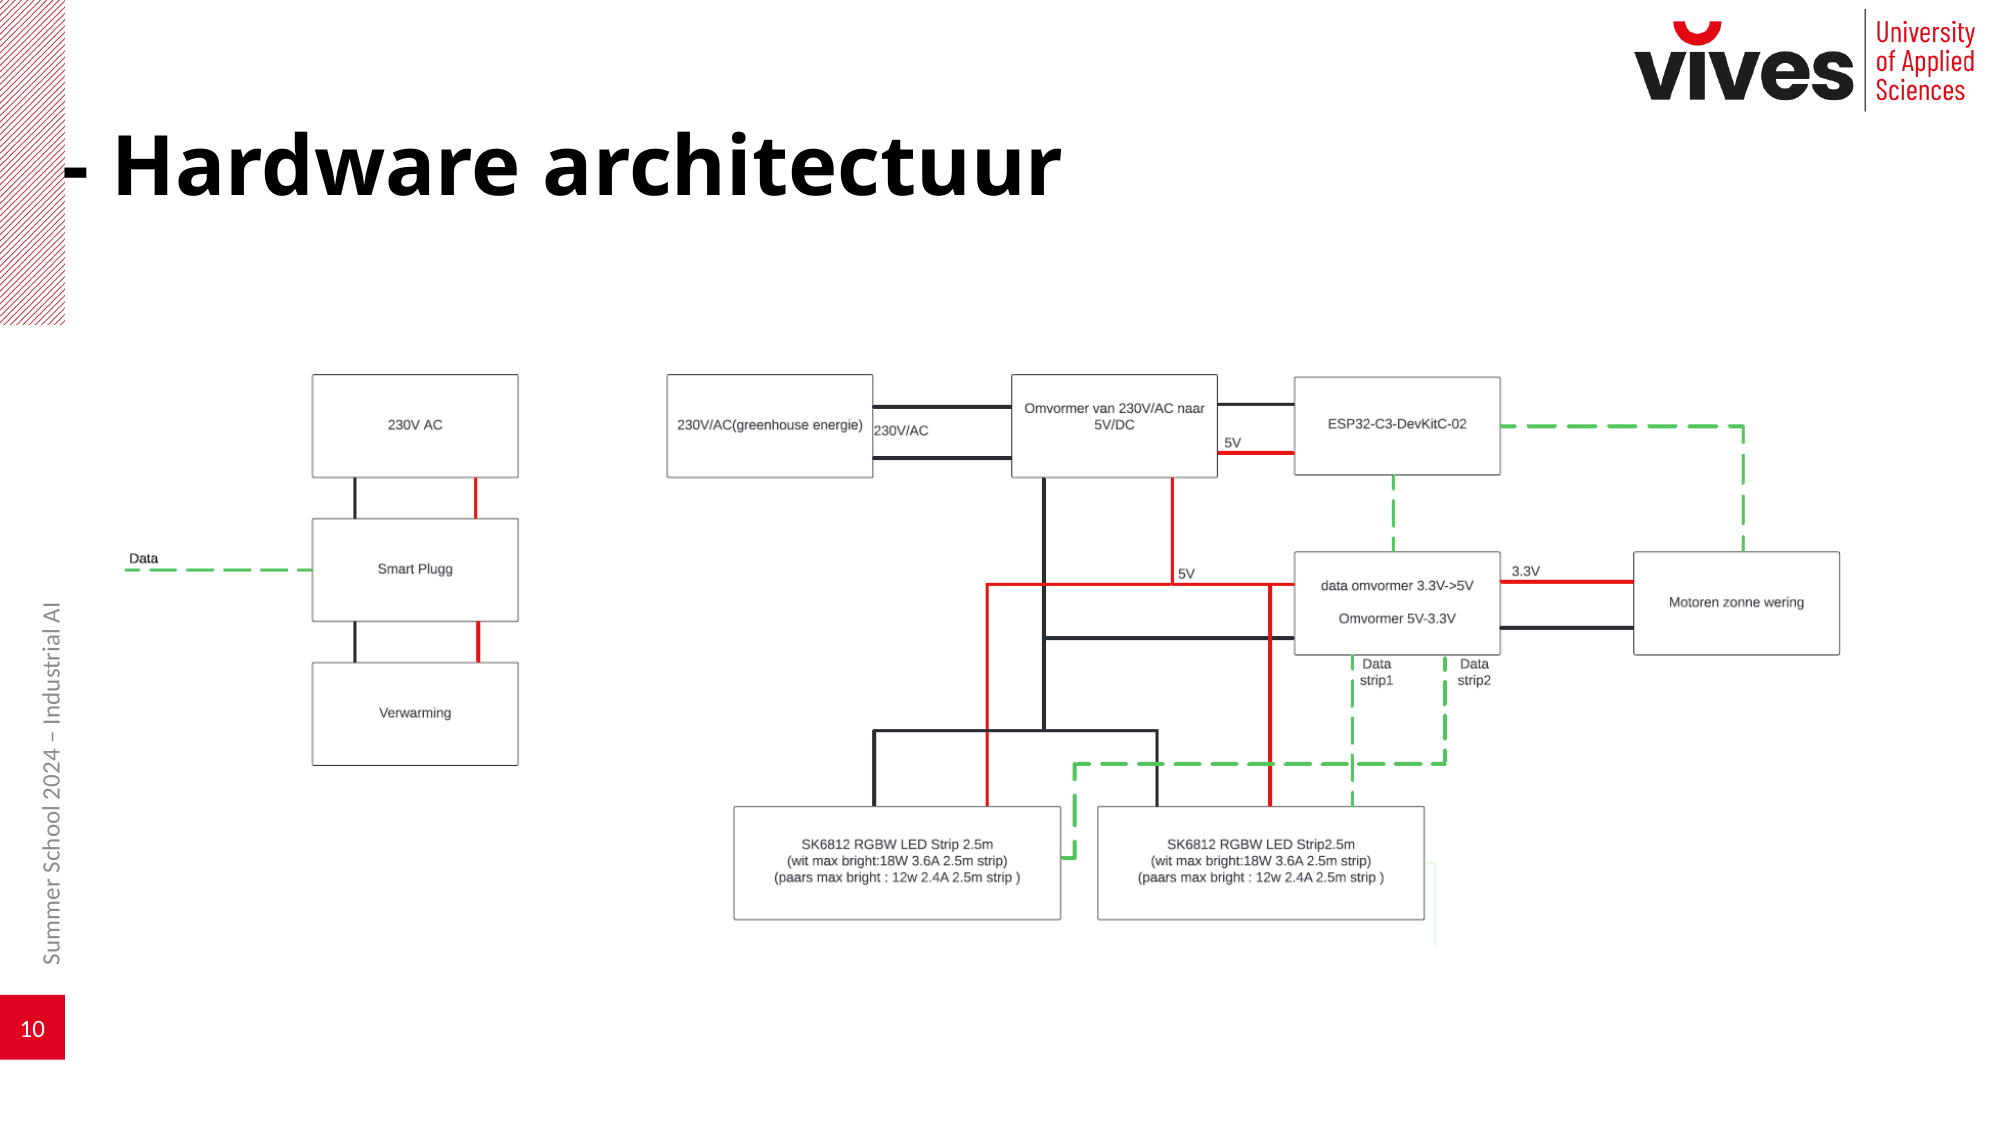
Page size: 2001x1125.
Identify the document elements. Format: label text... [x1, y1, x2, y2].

picture [0, 0, 65, 325]
picture [1634, 9, 1975, 112]
picture [113, 277, 1887, 946]
title - Hardware architectuur [47, 59, 1773, 278]
